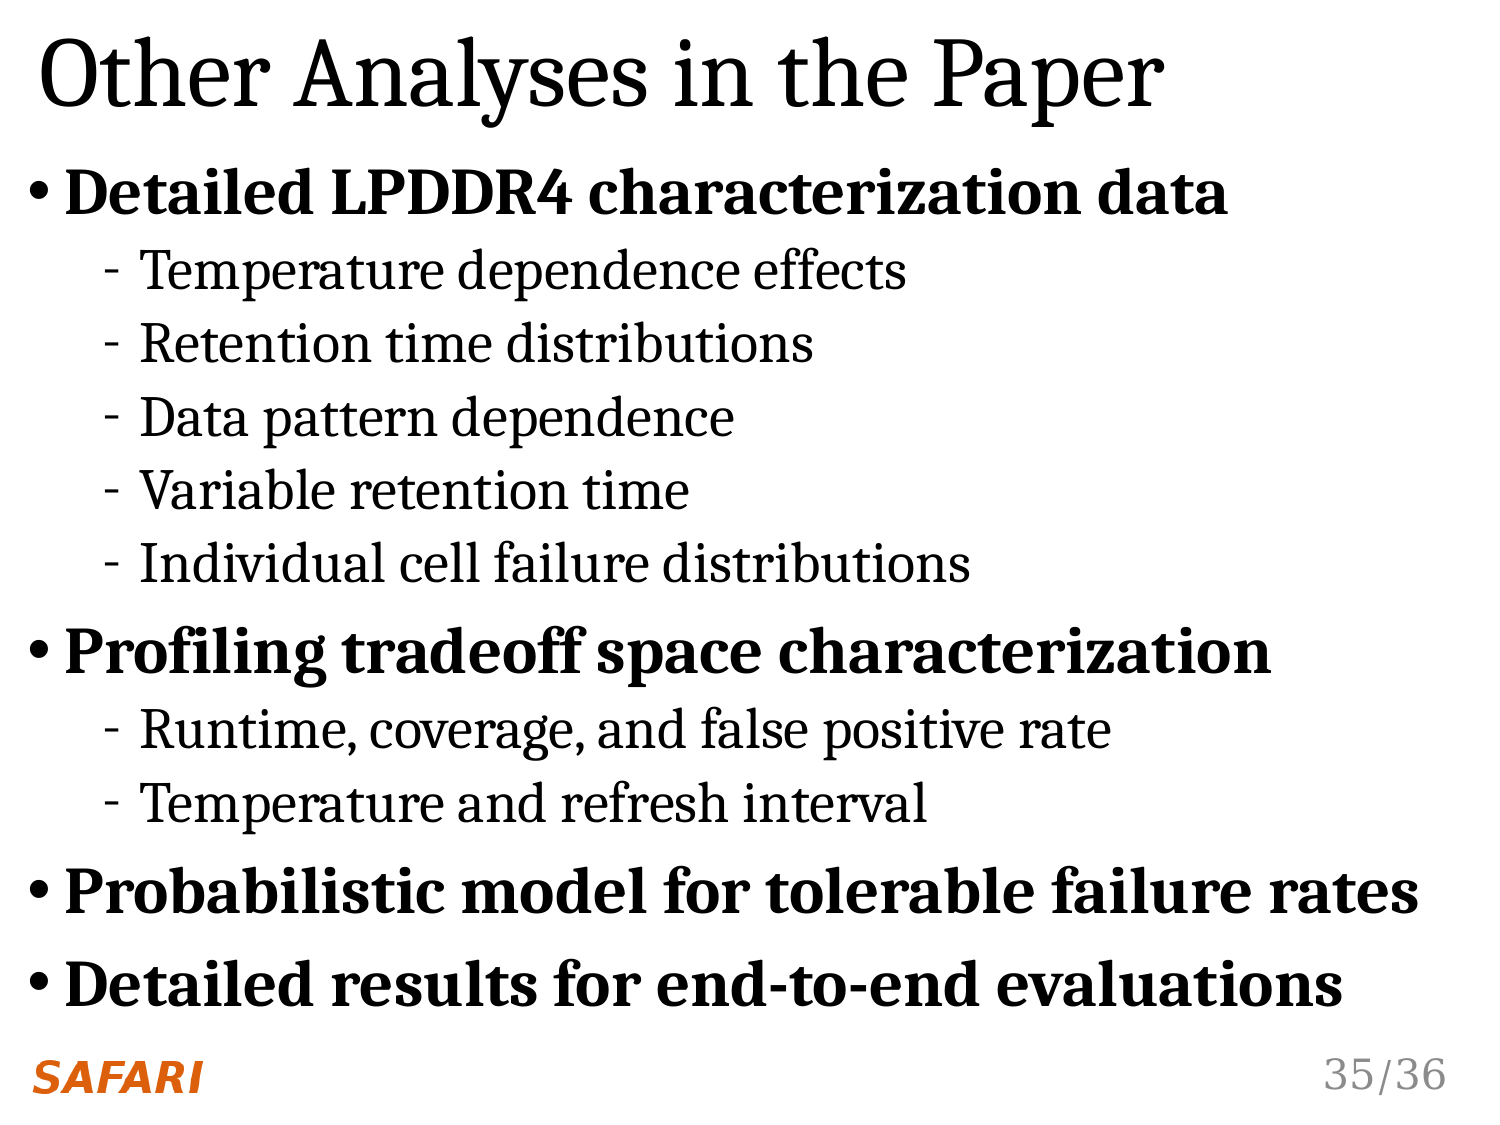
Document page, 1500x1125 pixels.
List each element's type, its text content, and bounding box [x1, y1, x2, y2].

text_box 35/36 [1299, 1042, 1463, 1103]
list Detailed LPDDR4 characterization data Temperature dependence effects Retention time distributions Data pattern dependence Variable retention time Individual cell failure distributions Profiling tradeoff space characterization Runtime, coverage, and false positive rate Temperature and refresh interval Probabilistic model for tolerable failure rates Detailed results for end-to-end evaluations [12, 149, 1487, 1022]
text_box Other Analyses in the Paper [24, 10, 1475, 136]
picture [31, 1051, 209, 1104]
